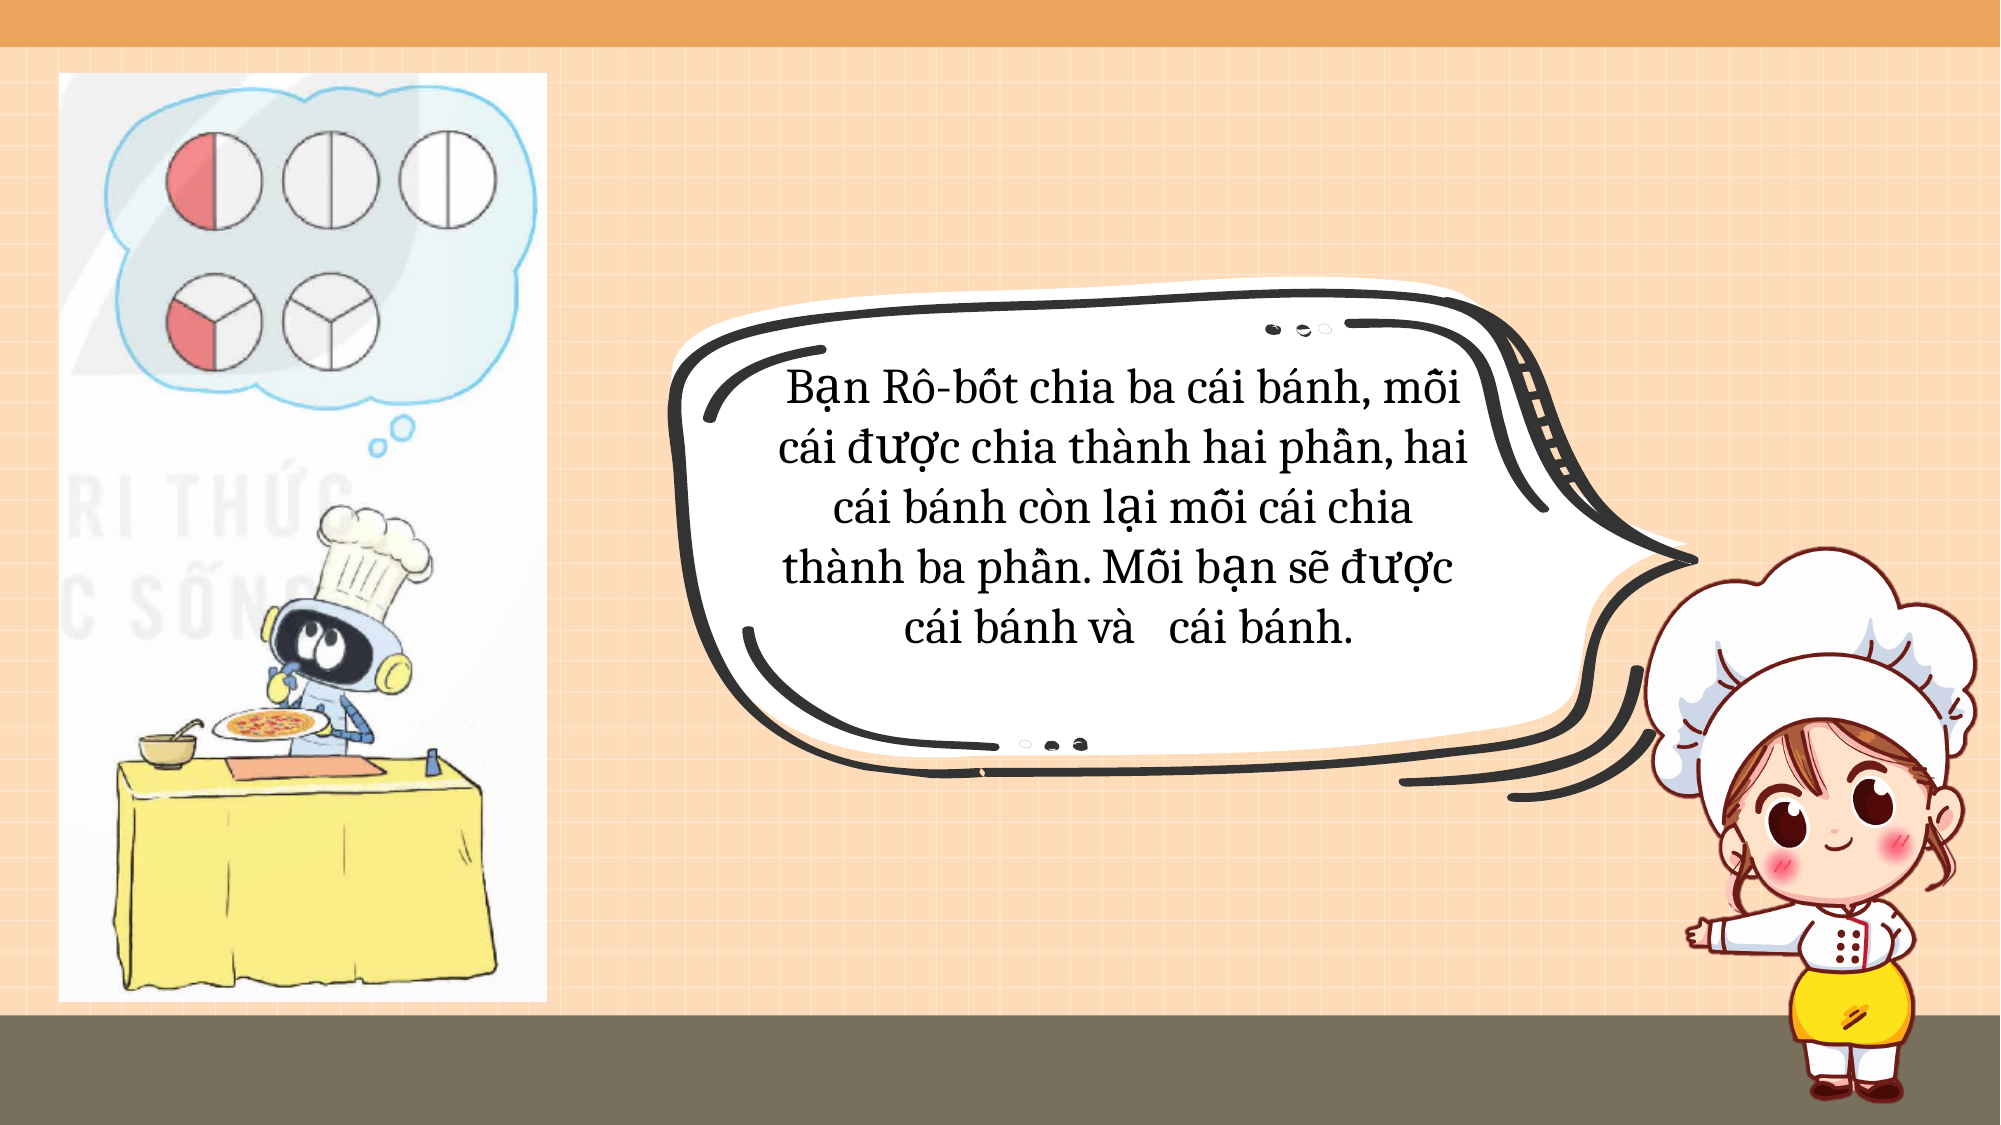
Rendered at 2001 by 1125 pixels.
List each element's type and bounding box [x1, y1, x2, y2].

text_box [656, 254, 1699, 806]
picture [1441, 529, 2000, 1125]
text_box [0, 0, 2000, 1125]
picture [59, 73, 547, 1002]
